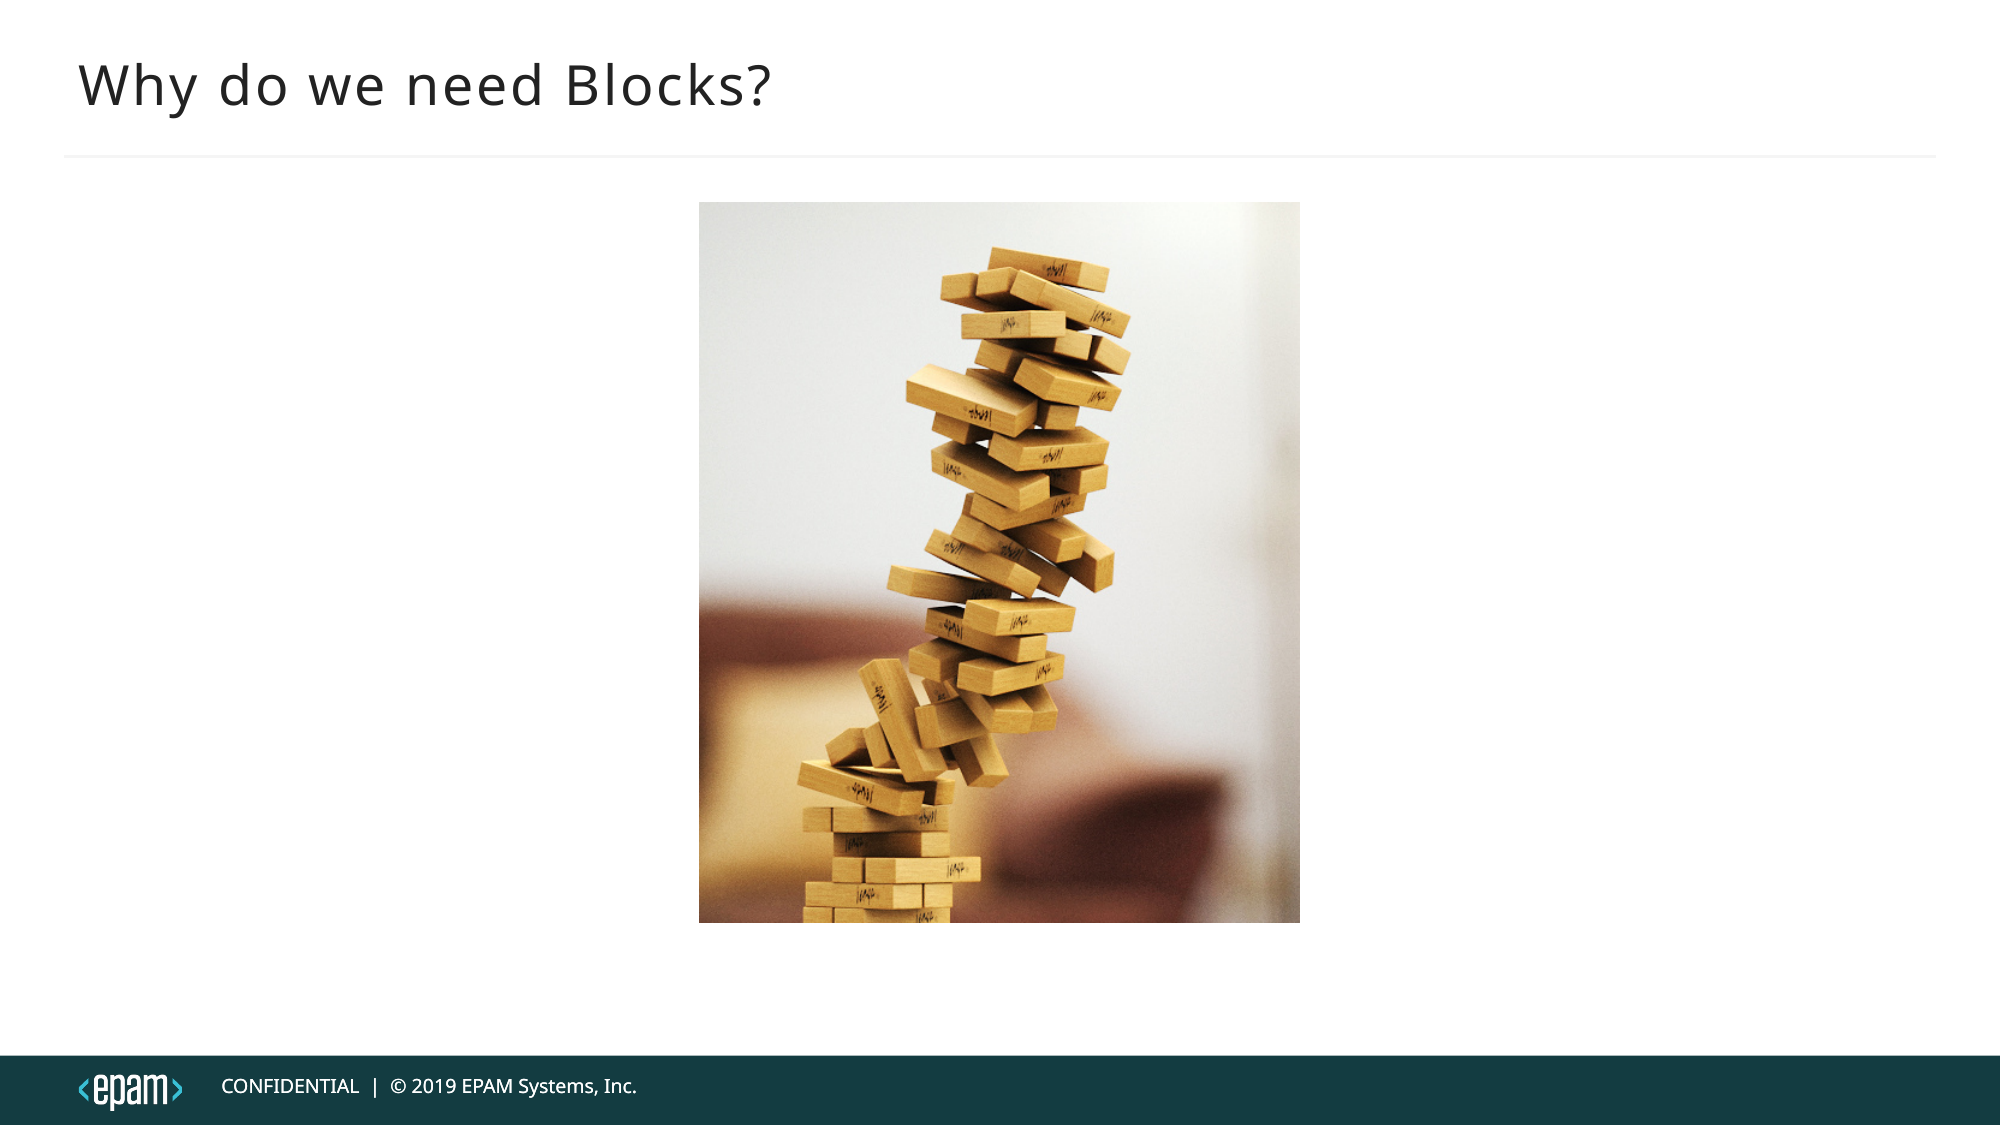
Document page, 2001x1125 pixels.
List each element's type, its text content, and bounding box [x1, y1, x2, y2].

text_box CONFIDENTIAL | © 2019 EPAM Systems, Inc. [206, 1066, 737, 1105]
title Why do we need Blocks? [78, 50, 1922, 116]
picture [699, 202, 1300, 923]
